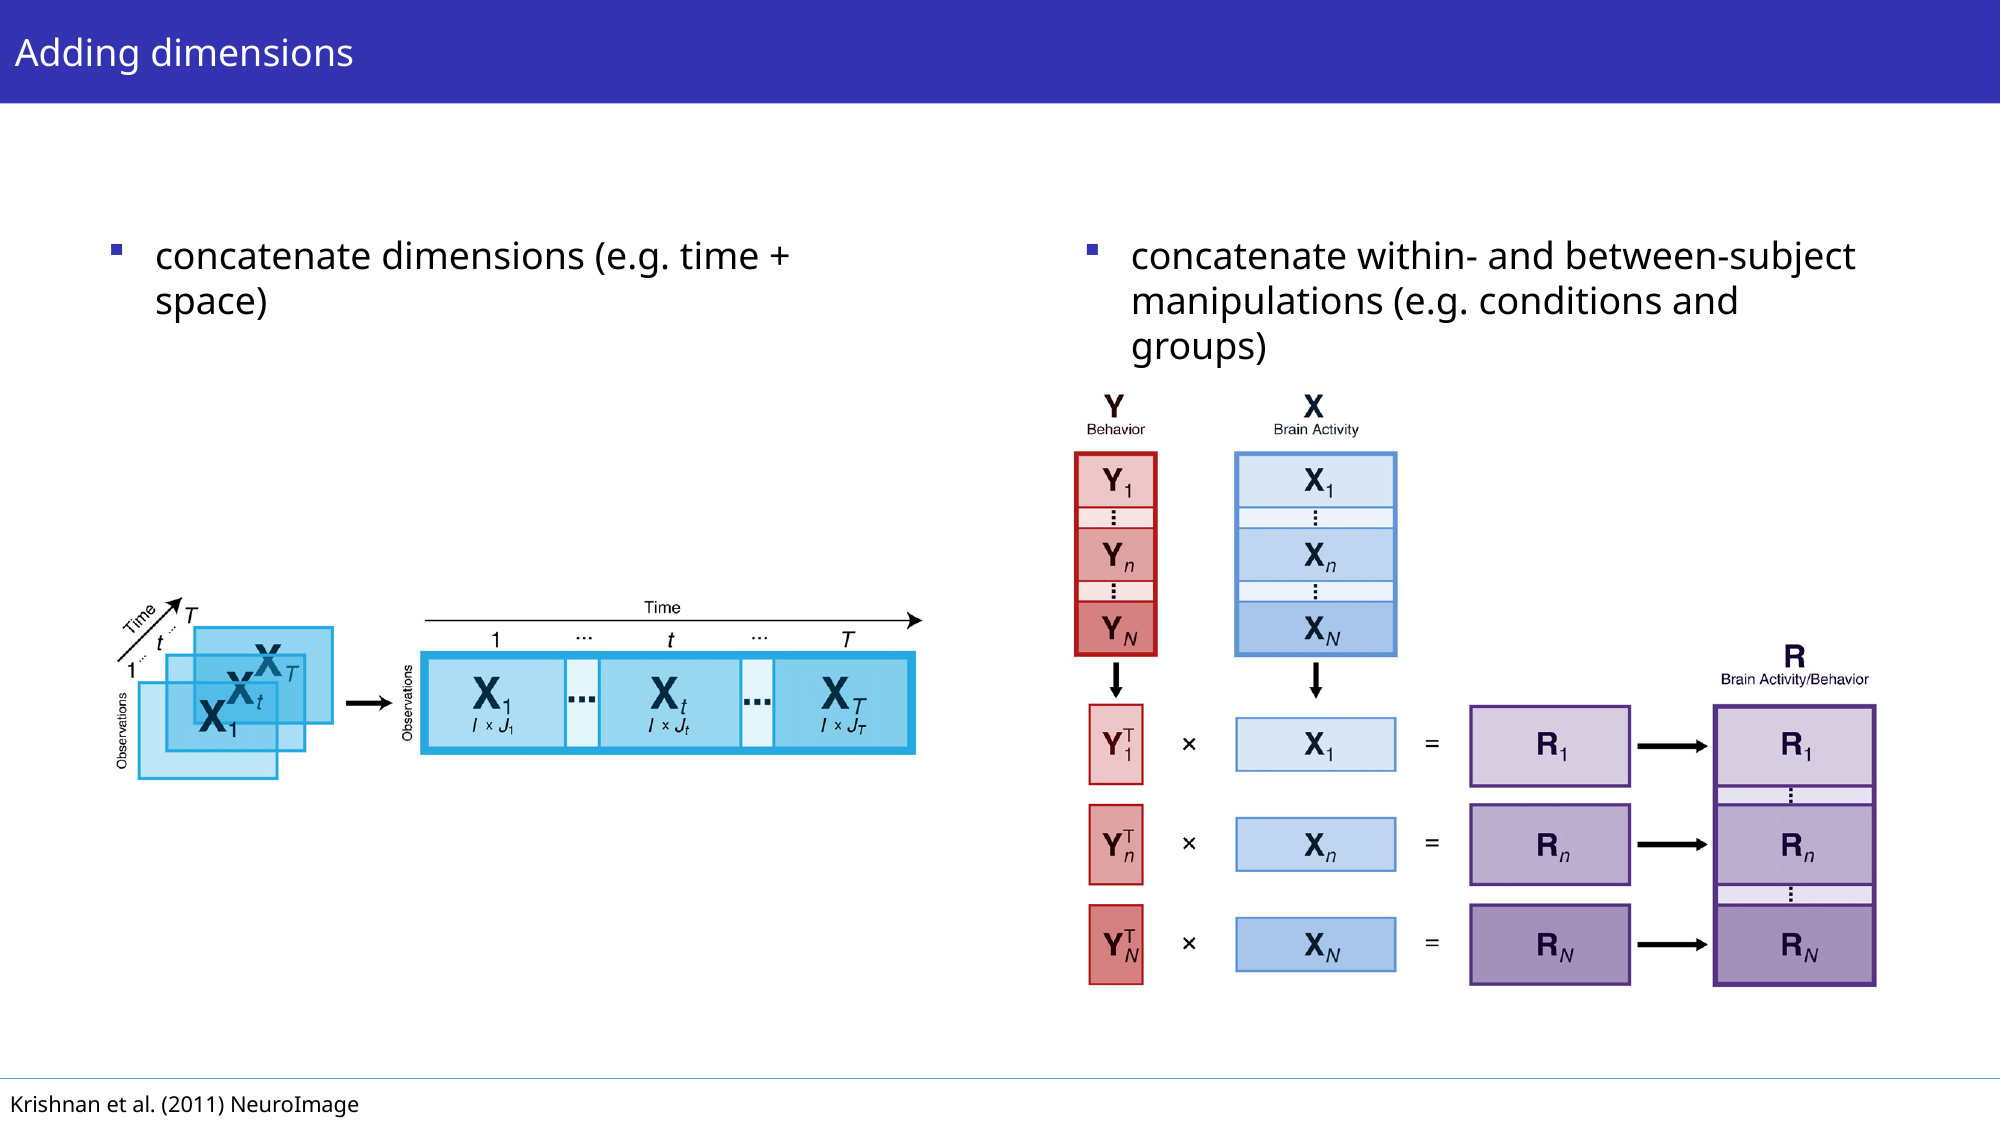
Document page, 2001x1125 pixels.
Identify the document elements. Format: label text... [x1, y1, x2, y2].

text_box concatenate within- and between-subject manipulations (e.g. conditions and groups) [1069, 224, 1899, 375]
picture [114, 594, 924, 781]
text_box Adding dimensions [0, 0, 2000, 104]
text_box concatenate dimensions (e.g. time + space) [93, 224, 924, 330]
text_box Krishnan et al. (2011) NeuroImage [0, 1082, 375, 1124]
picture [1069, 386, 1881, 990]
